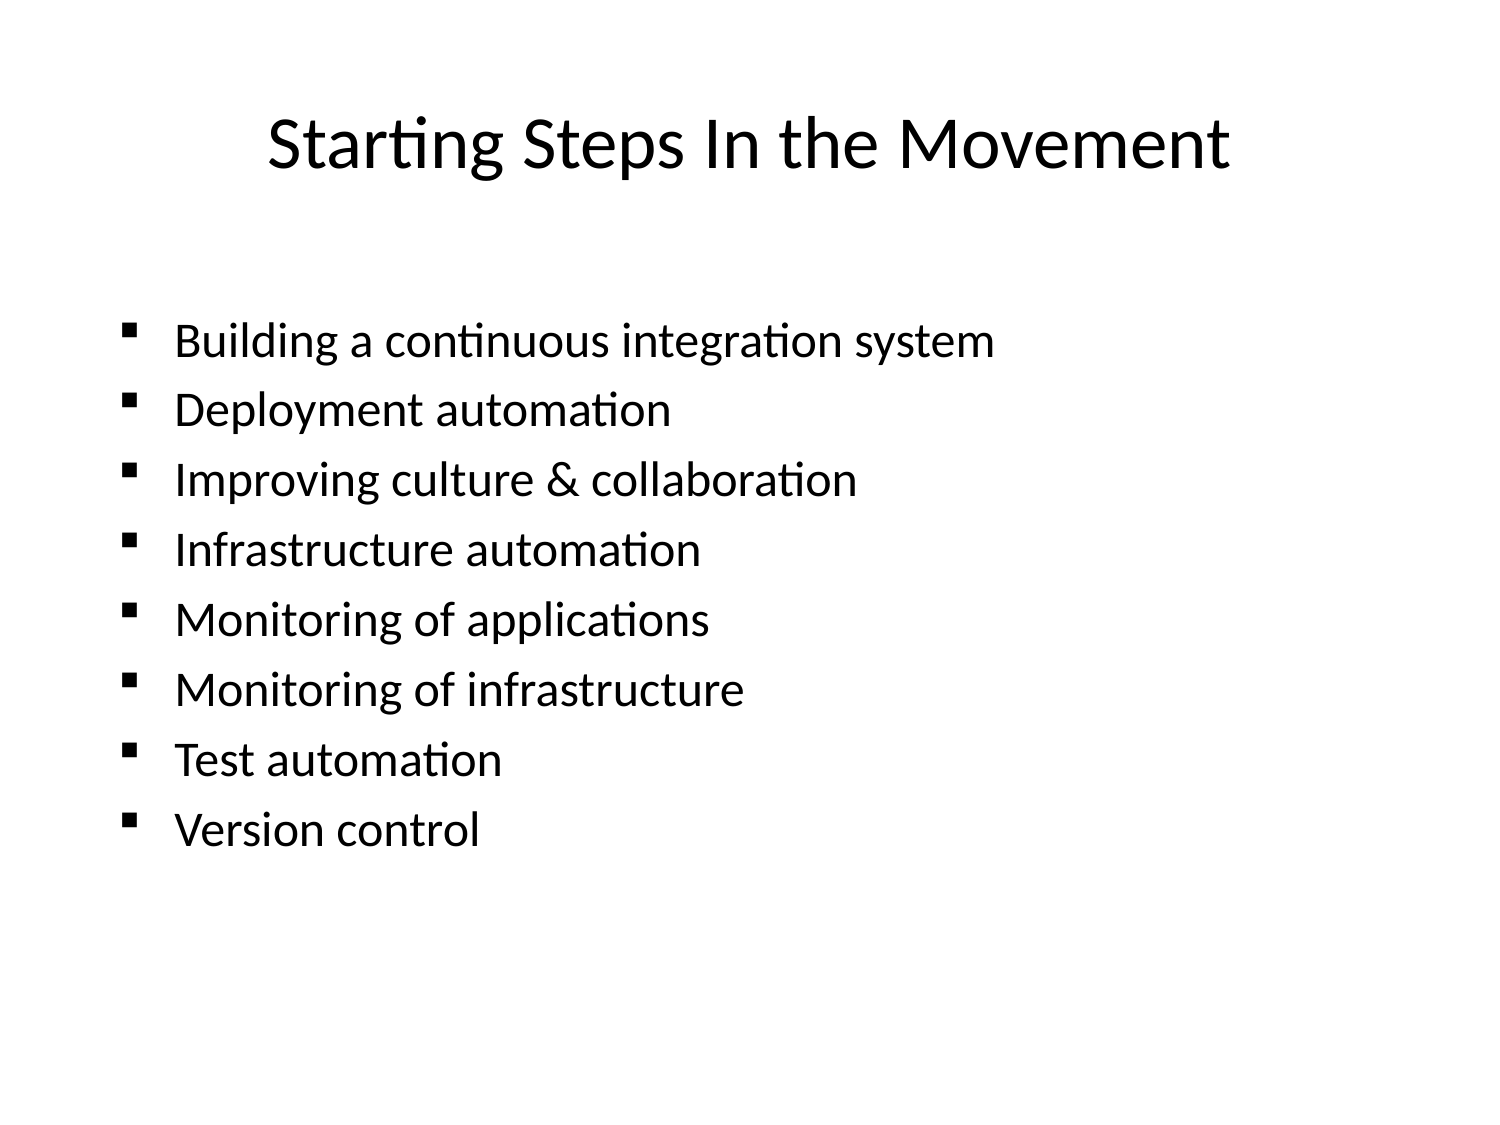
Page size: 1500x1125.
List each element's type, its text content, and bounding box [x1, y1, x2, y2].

list Building a continuous integration system Deployment automation Improving culture & collaboration Infrastructure automation Monitoring of applications Monitoring of infrastructure Test automation Version control [103, 299, 1397, 1014]
title Starting Steps In the Movement [75, 45, 1425, 233]
